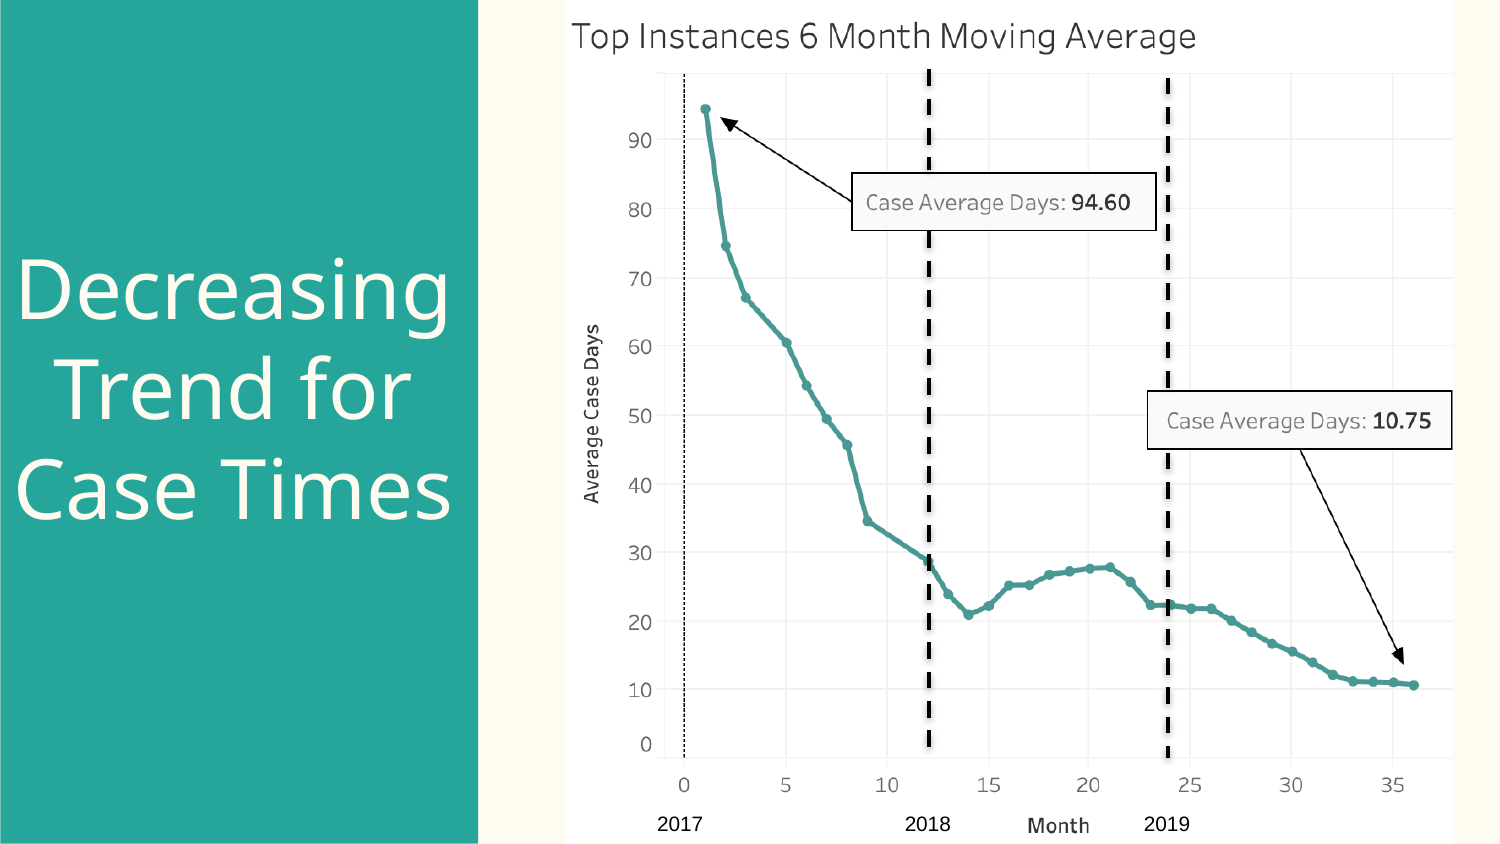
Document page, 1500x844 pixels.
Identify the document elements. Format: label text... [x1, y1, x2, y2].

title Decreasing Trend for Case Times [0, 216, 479, 556]
picture [564, 0, 1454, 844]
